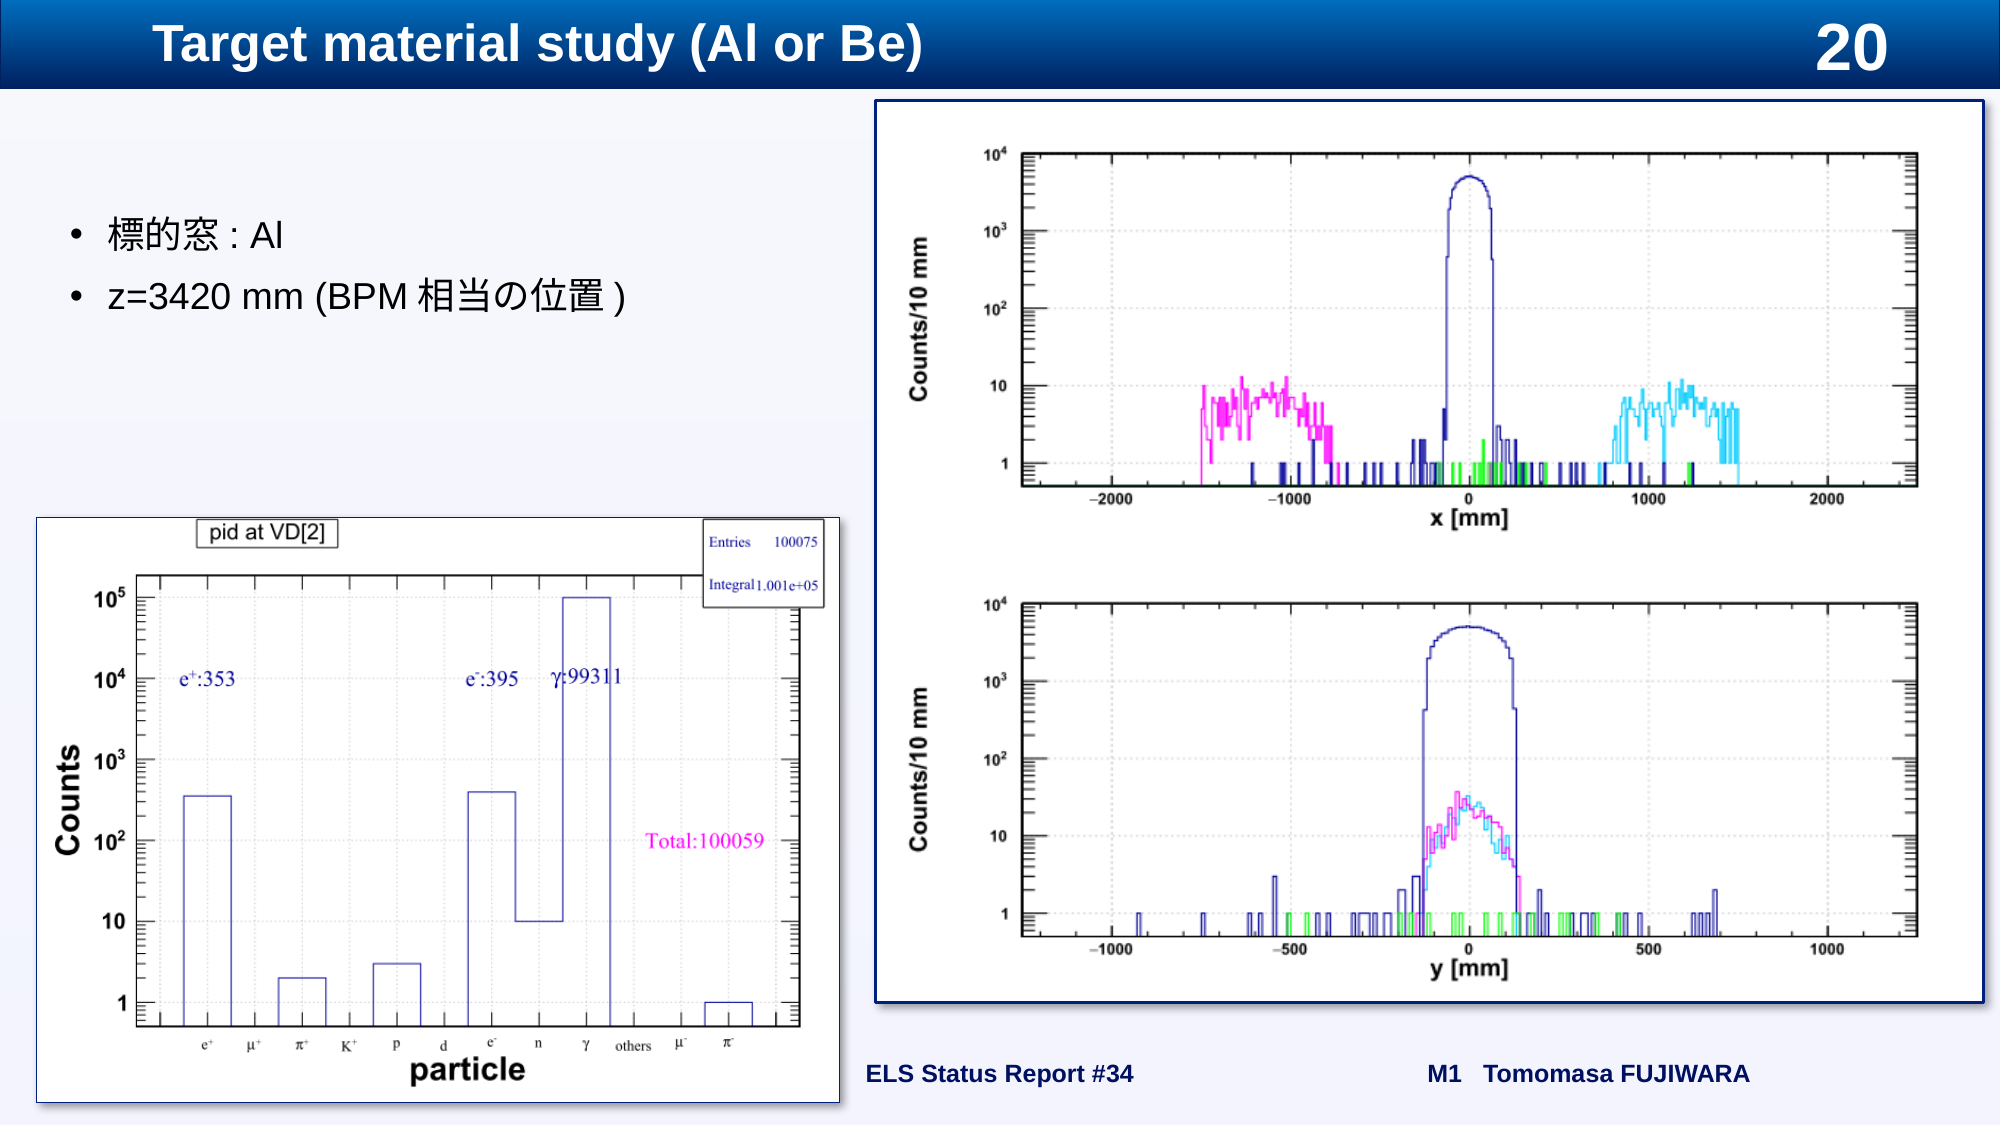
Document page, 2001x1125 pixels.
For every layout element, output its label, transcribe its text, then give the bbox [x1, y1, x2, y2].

picture [36, 517, 840, 1103]
footer ELS Status Report #34 [849, 1042, 1338, 1103]
title Target material study (Al or Be) [137, 0, 1863, 89]
picture [876, 101, 1983, 1002]
list 標的窓: Al z=3420 mm (BPM相当の位置) [55, 208, 1945, 1024]
